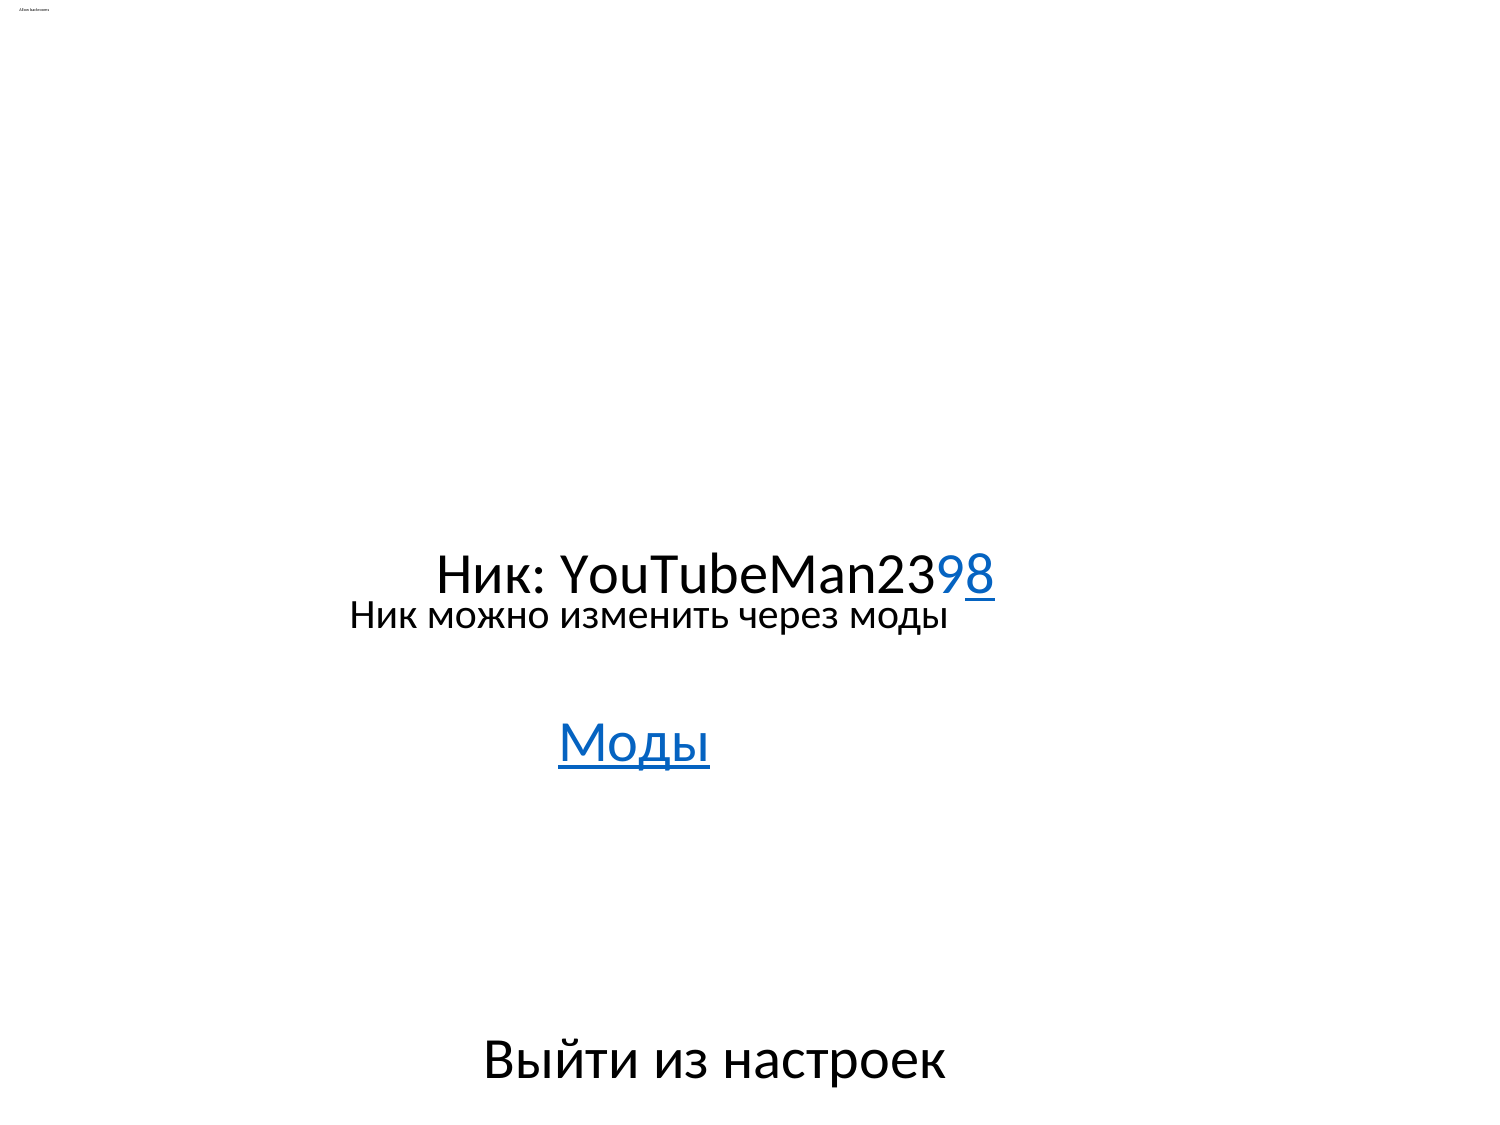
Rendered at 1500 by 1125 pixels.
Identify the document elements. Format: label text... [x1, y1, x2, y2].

text_box Моды [543, 695, 750, 781]
text_box Ник можно изменить через моды [334, 579, 1060, 645]
text_box Allow backrooms [4, 0, 171, 20]
text_box Ник: YouTubeMan2398 [421, 528, 1078, 613]
text_box Выйти из настроек [469, 1012, 1126, 1098]
